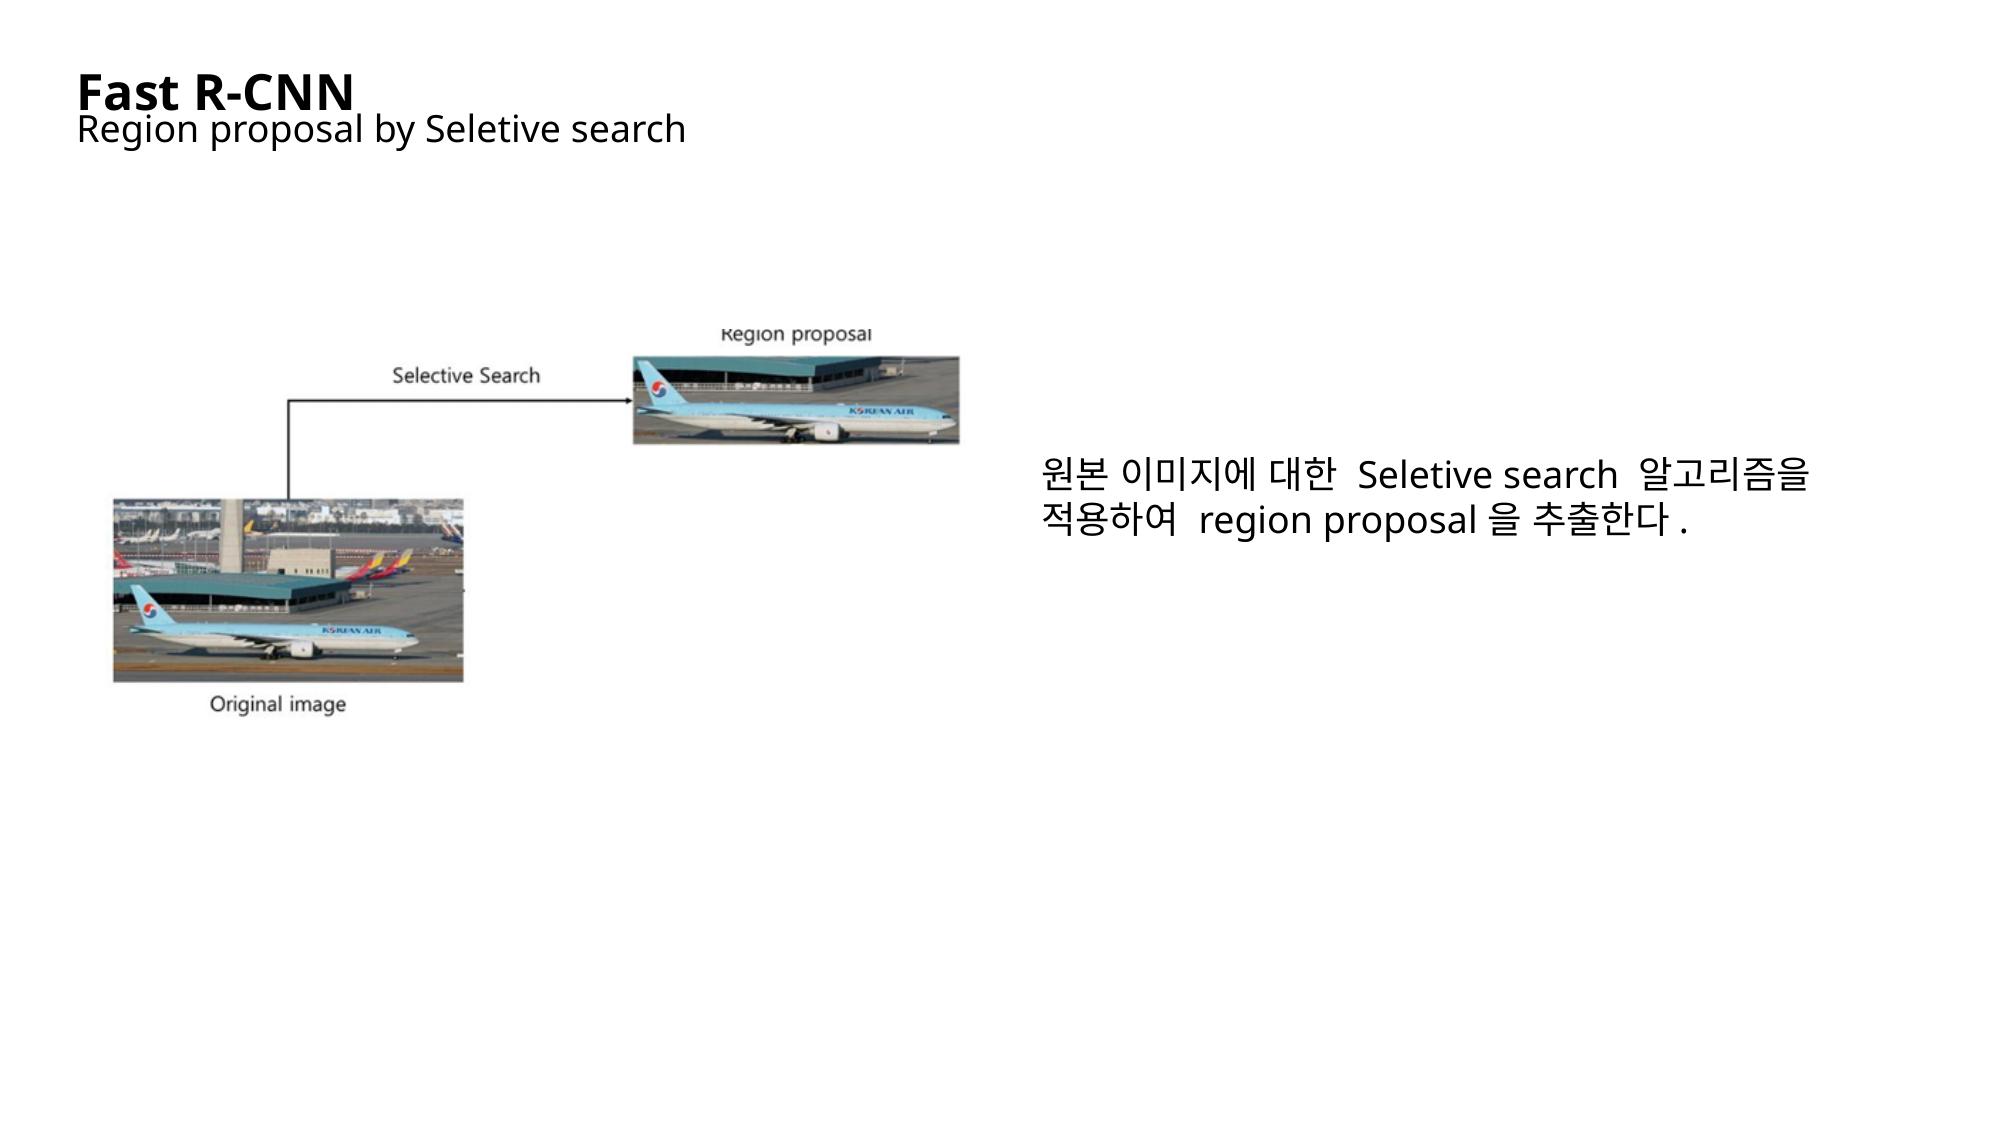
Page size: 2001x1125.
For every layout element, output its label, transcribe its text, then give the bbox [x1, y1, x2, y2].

text_box 원본 이미지에 대한 Seletive search 알고리즘을 적용하여 region proposal을 추출한다. [1026, 443, 1852, 549]
picture [104, 328, 1000, 721]
text_box Region proposal by Seletive search [61, 98, 822, 158]
text_box Fast R-CNN [61, 52, 552, 98]
